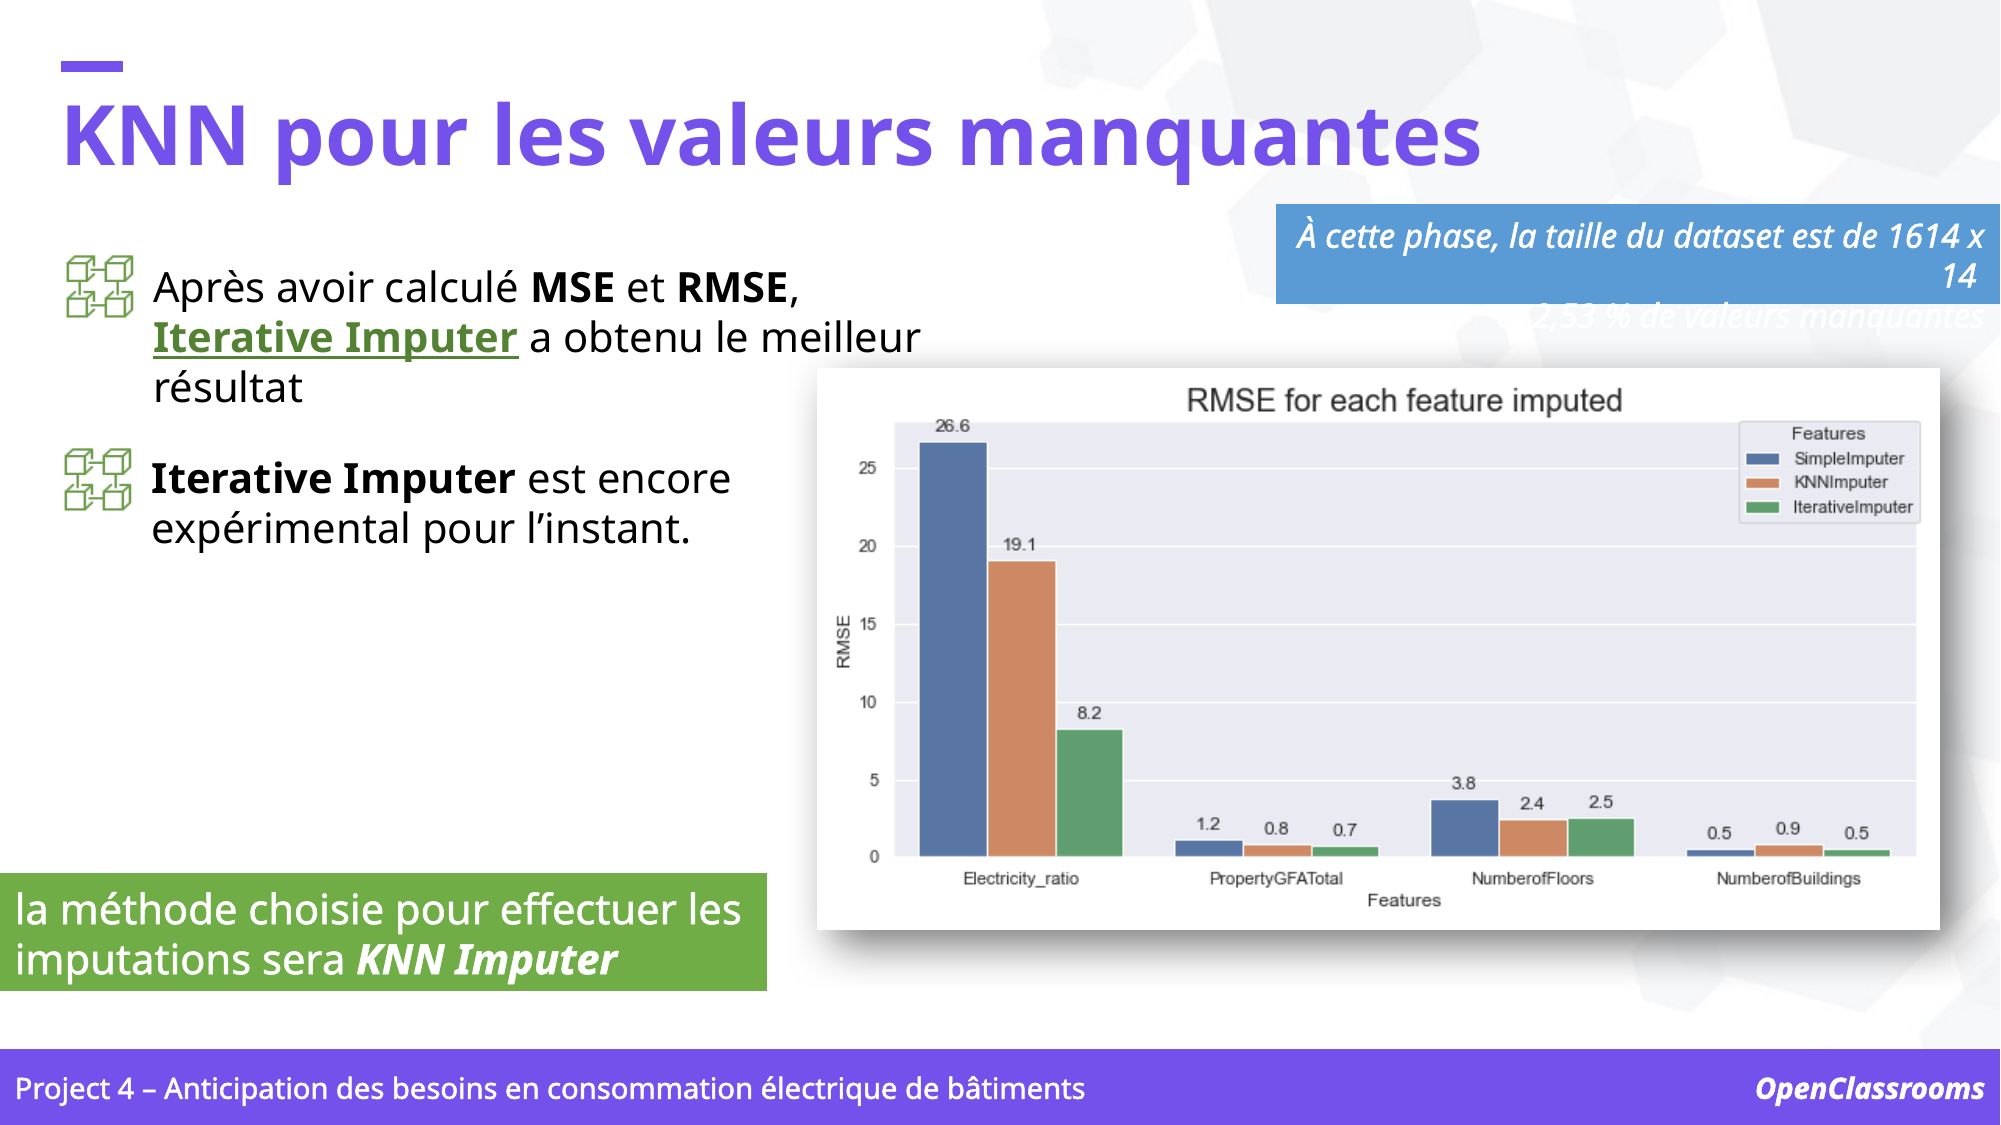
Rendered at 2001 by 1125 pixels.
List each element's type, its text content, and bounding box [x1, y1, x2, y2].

text_box [0, 1049, 2000, 1125]
text_box KNN pour les valeurs manquantes [45, 70, 1863, 206]
text_box Iterative Imputer est encore expérimental pour l’instant. [137, 444, 817, 559]
text_box OpenClassrooms [1729, 1062, 2000, 1112]
text_box Project 4 – Anticipation des besoins en consommation électrique de bâtiments [0, 1062, 1474, 1112]
text_box Après avoir calculé MSE et RMSE, Iterative Imputer a obtenu le meilleur résultat [138, 253, 938, 419]
picture [0, 0, 2001, 1125]
text_box À cette phase, la taille du dataset est de 1614 x 14 et 2,53 % de valeurs manquantes [1277, 206, 2000, 342]
text_box [61, 61, 123, 72]
text_box la méthode choisie pour effectuer les imputations sera KNN Imputer [0, 875, 833, 990]
